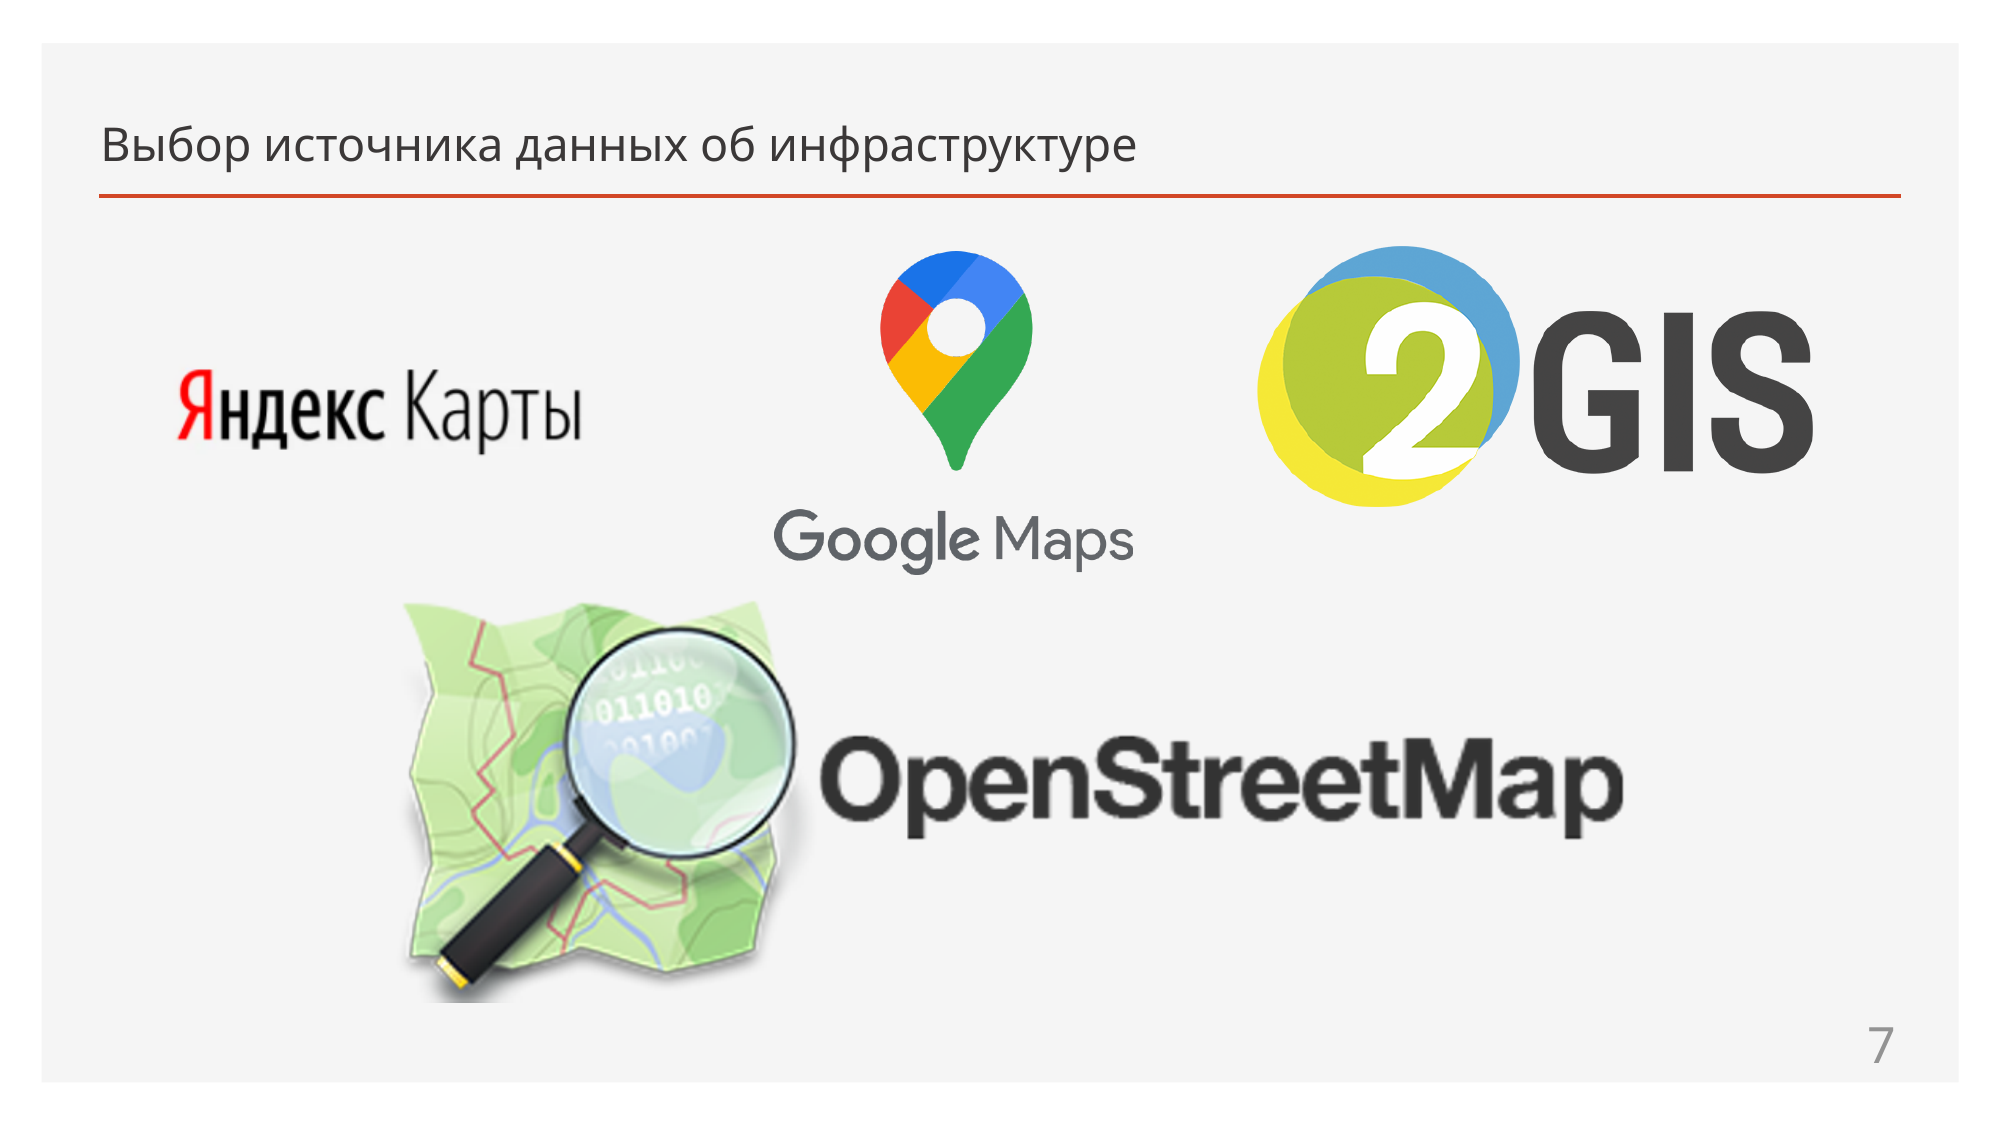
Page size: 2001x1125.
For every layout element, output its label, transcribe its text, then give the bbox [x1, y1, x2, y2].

picture [1257, 246, 1813, 508]
picture [371, 251, 1655, 1003]
title Выбор источника данных об инфраструктуре [85, 73, 1303, 179]
picture [85, 296, 641, 530]
slide_number 7 [1373, 1017, 1911, 1078]
